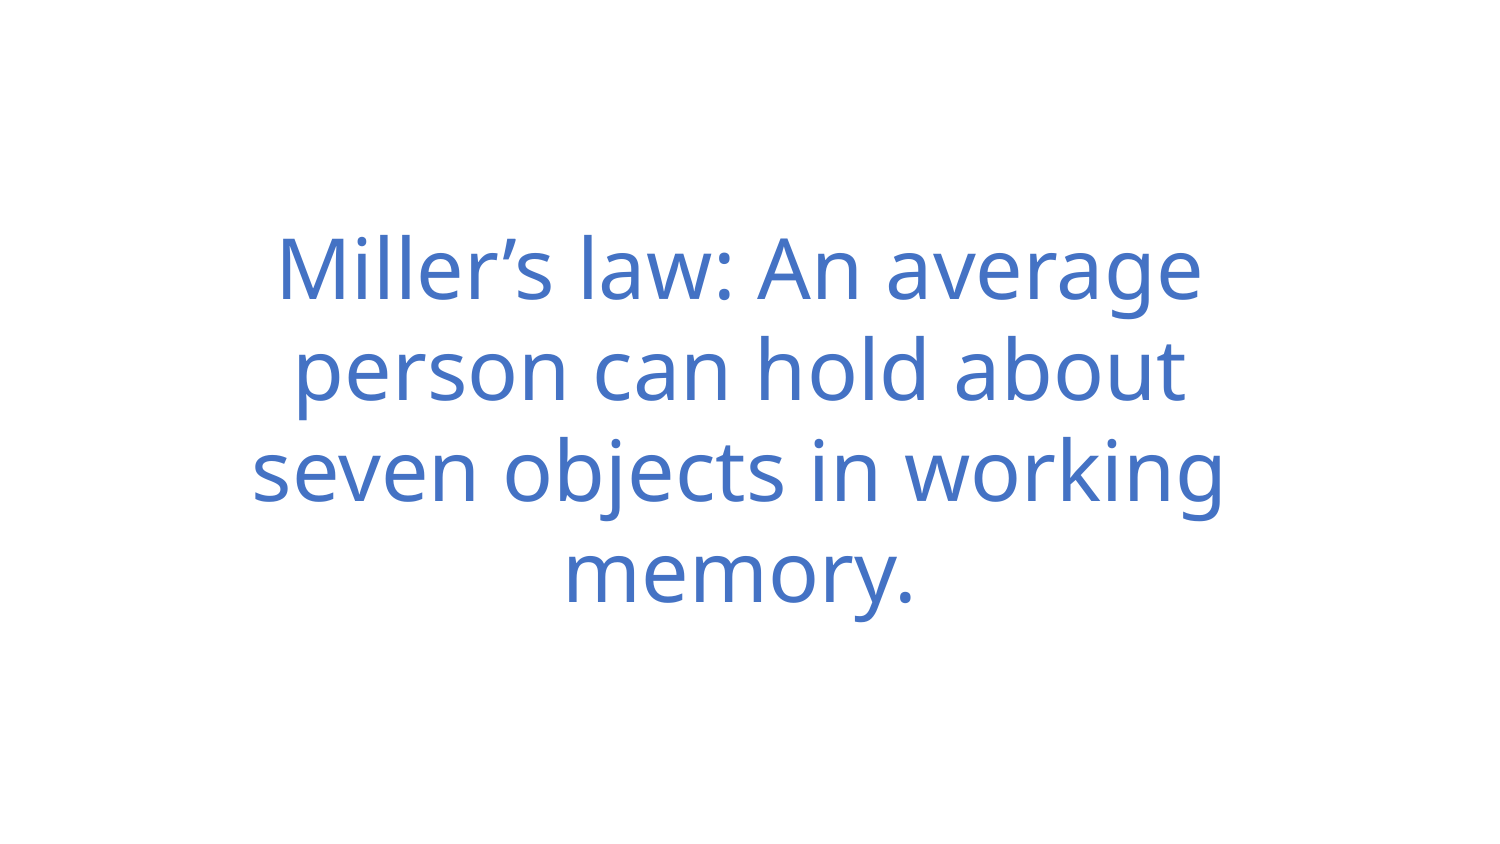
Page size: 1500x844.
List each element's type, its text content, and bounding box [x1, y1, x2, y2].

text_box Miller’s law: An average person can hold about seven objects in working memory. [171, 209, 1309, 626]
